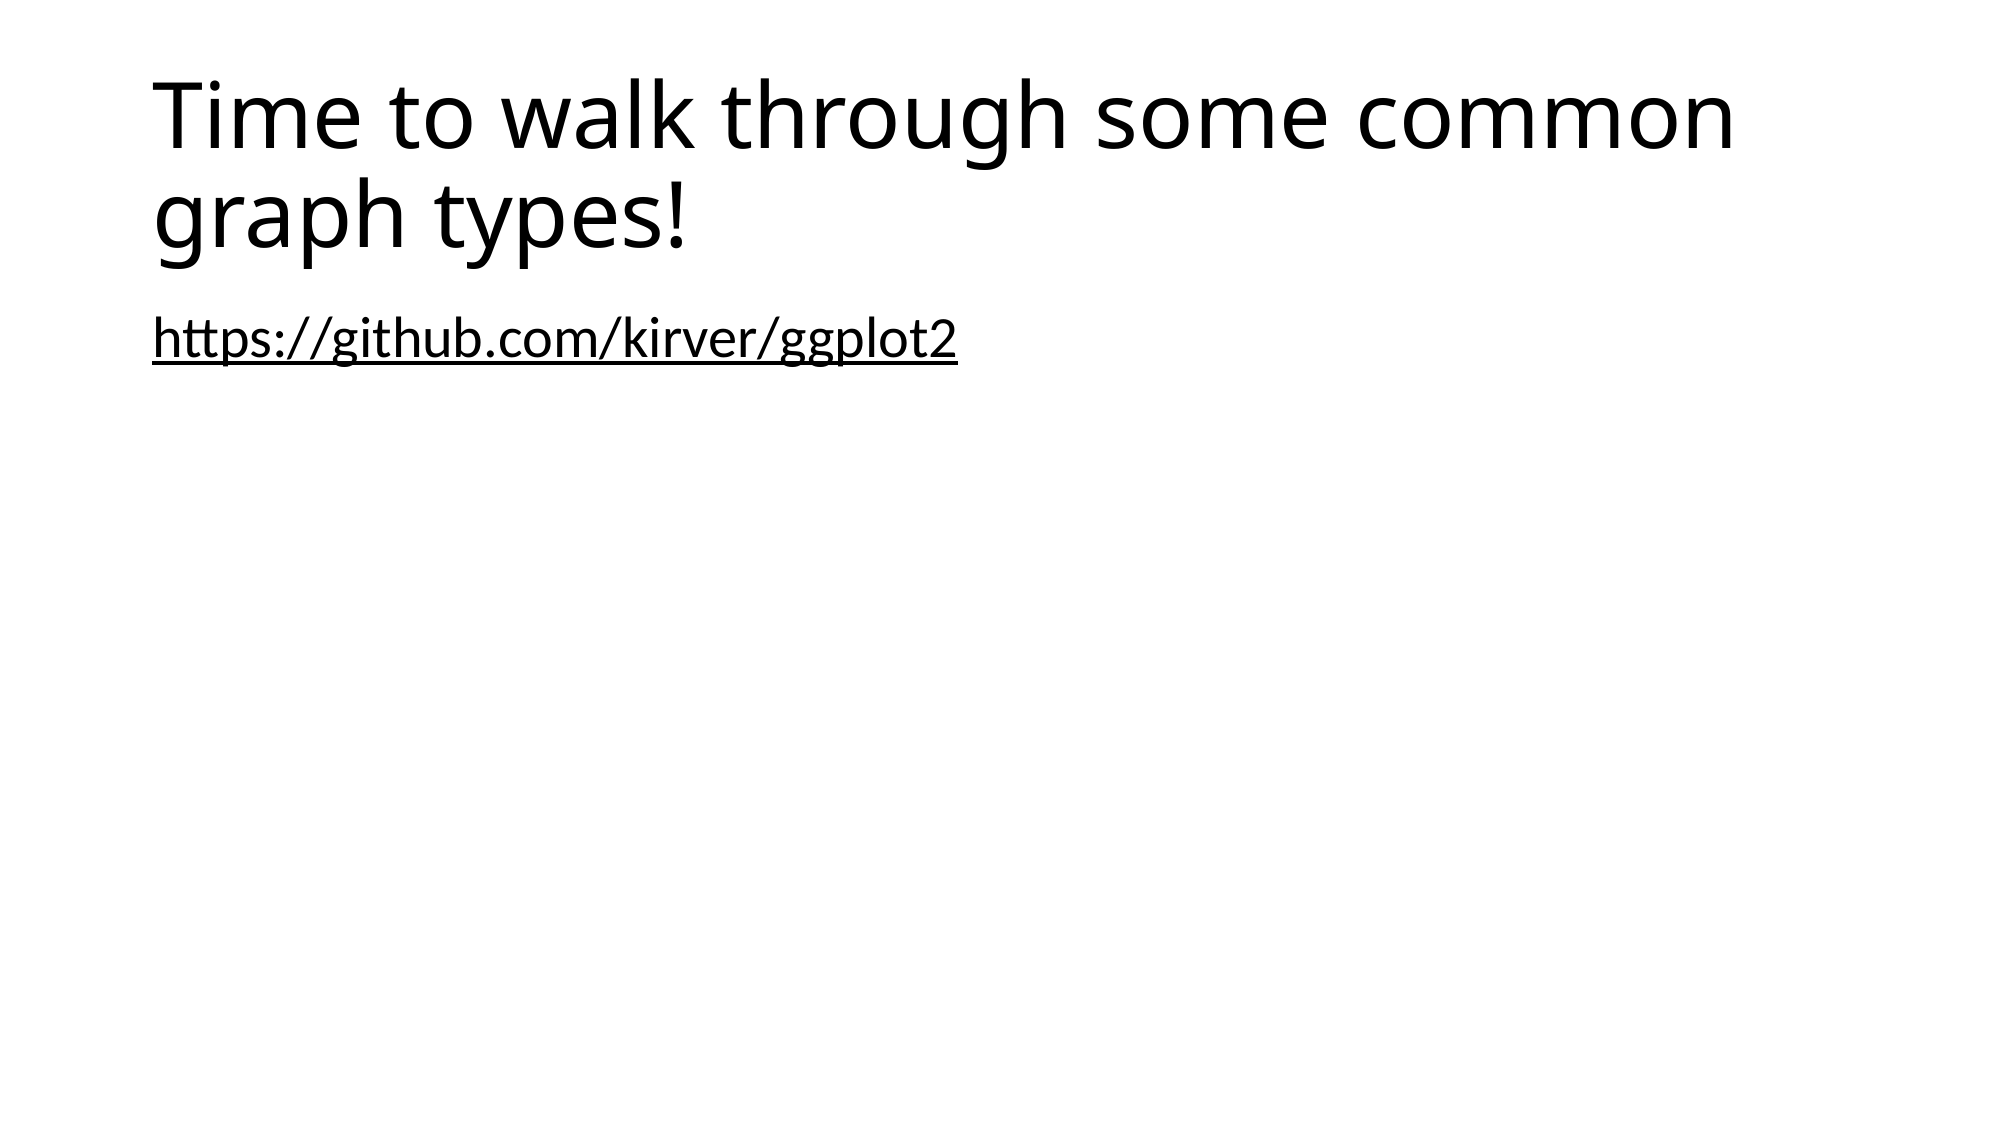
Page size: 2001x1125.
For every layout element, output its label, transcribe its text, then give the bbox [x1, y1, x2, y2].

list https://github.com/kirver/ggplot2 [137, 299, 1863, 1014]
title Time to walk through some common graph types! [137, 59, 1863, 278]
